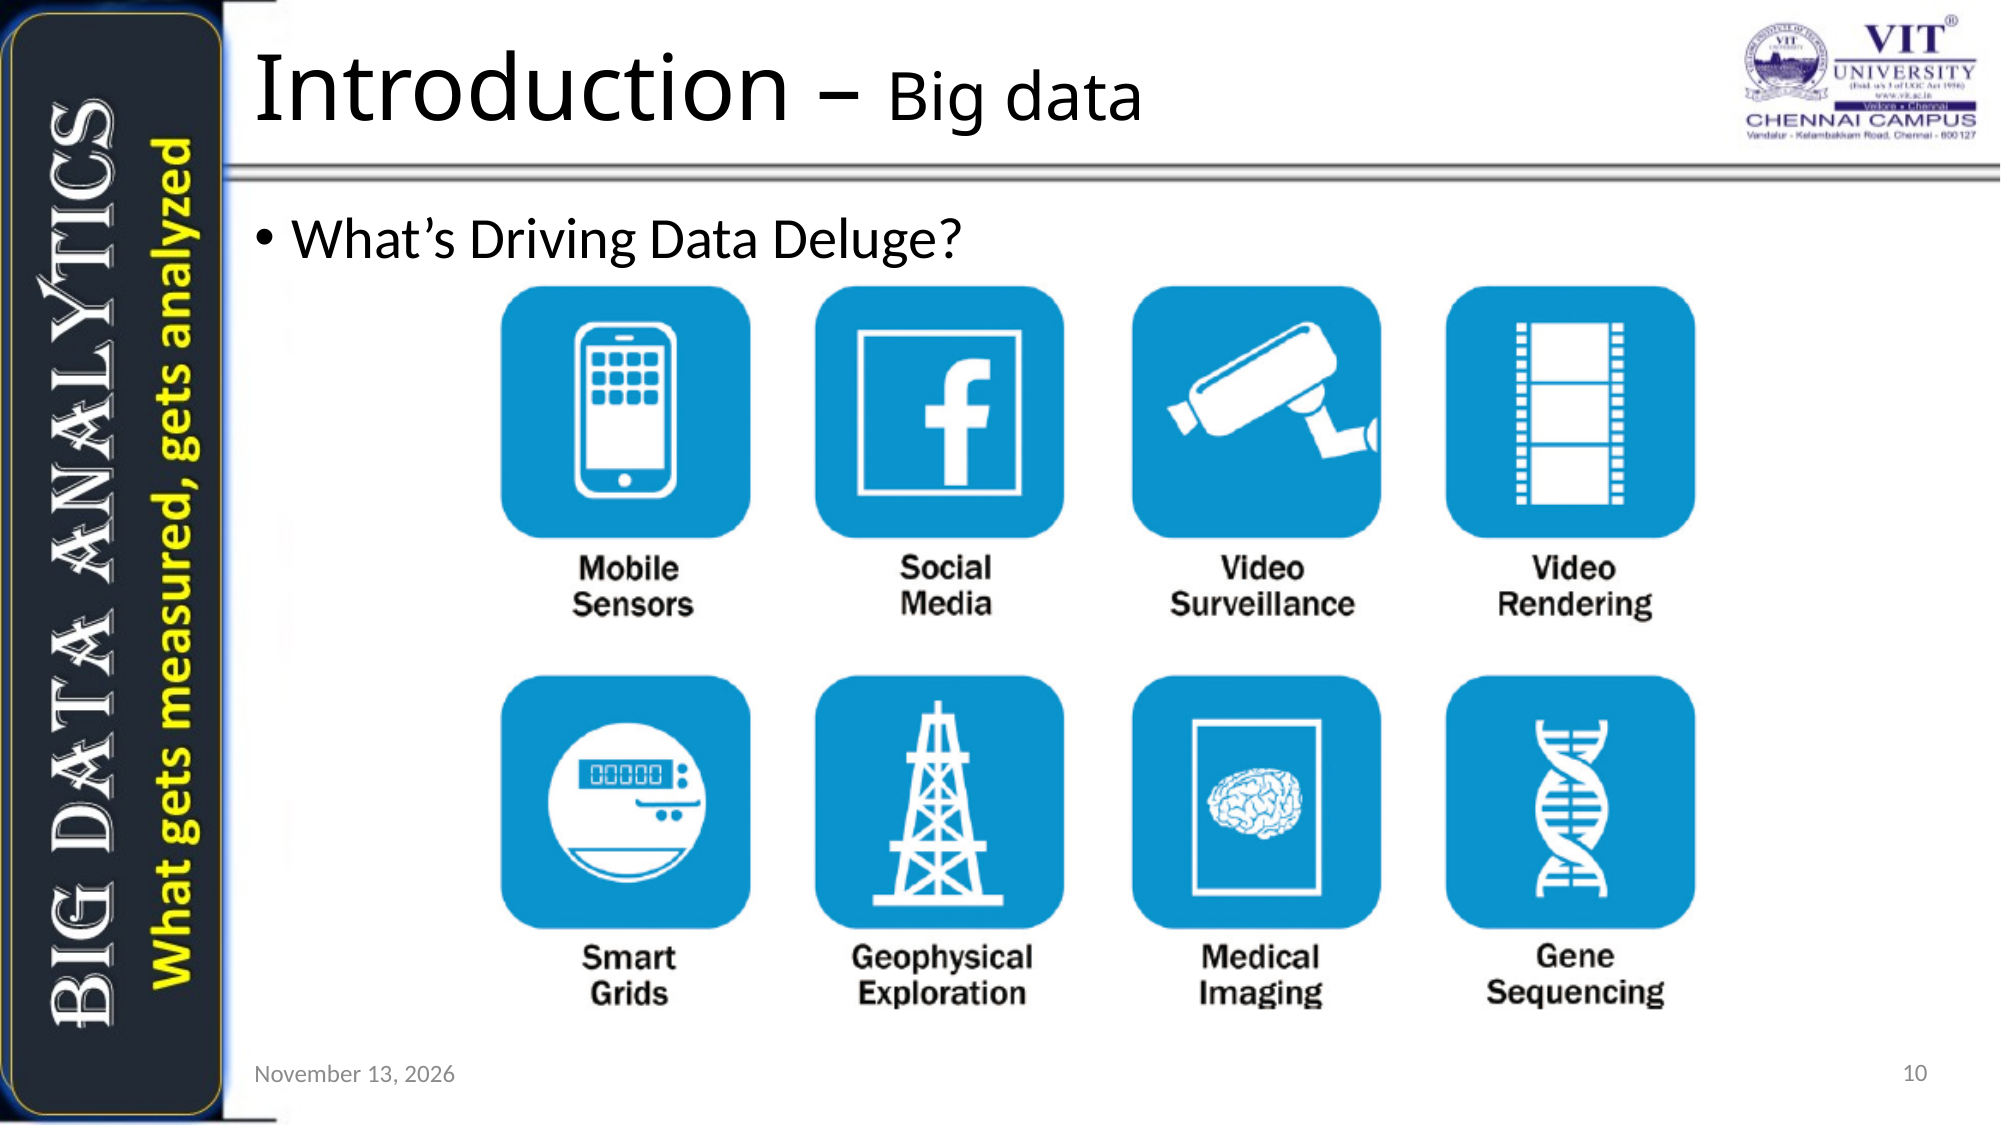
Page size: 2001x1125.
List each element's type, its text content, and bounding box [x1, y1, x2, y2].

slide_number 10 [1778, 1040, 1943, 1103]
picture [0, 0, 2001, 1125]
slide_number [239, 1042, 588, 1103]
title Introduction – Big data [239, 16, 1725, 167]
list What’s Driving Data Deluge? [239, 200, 1965, 1017]
